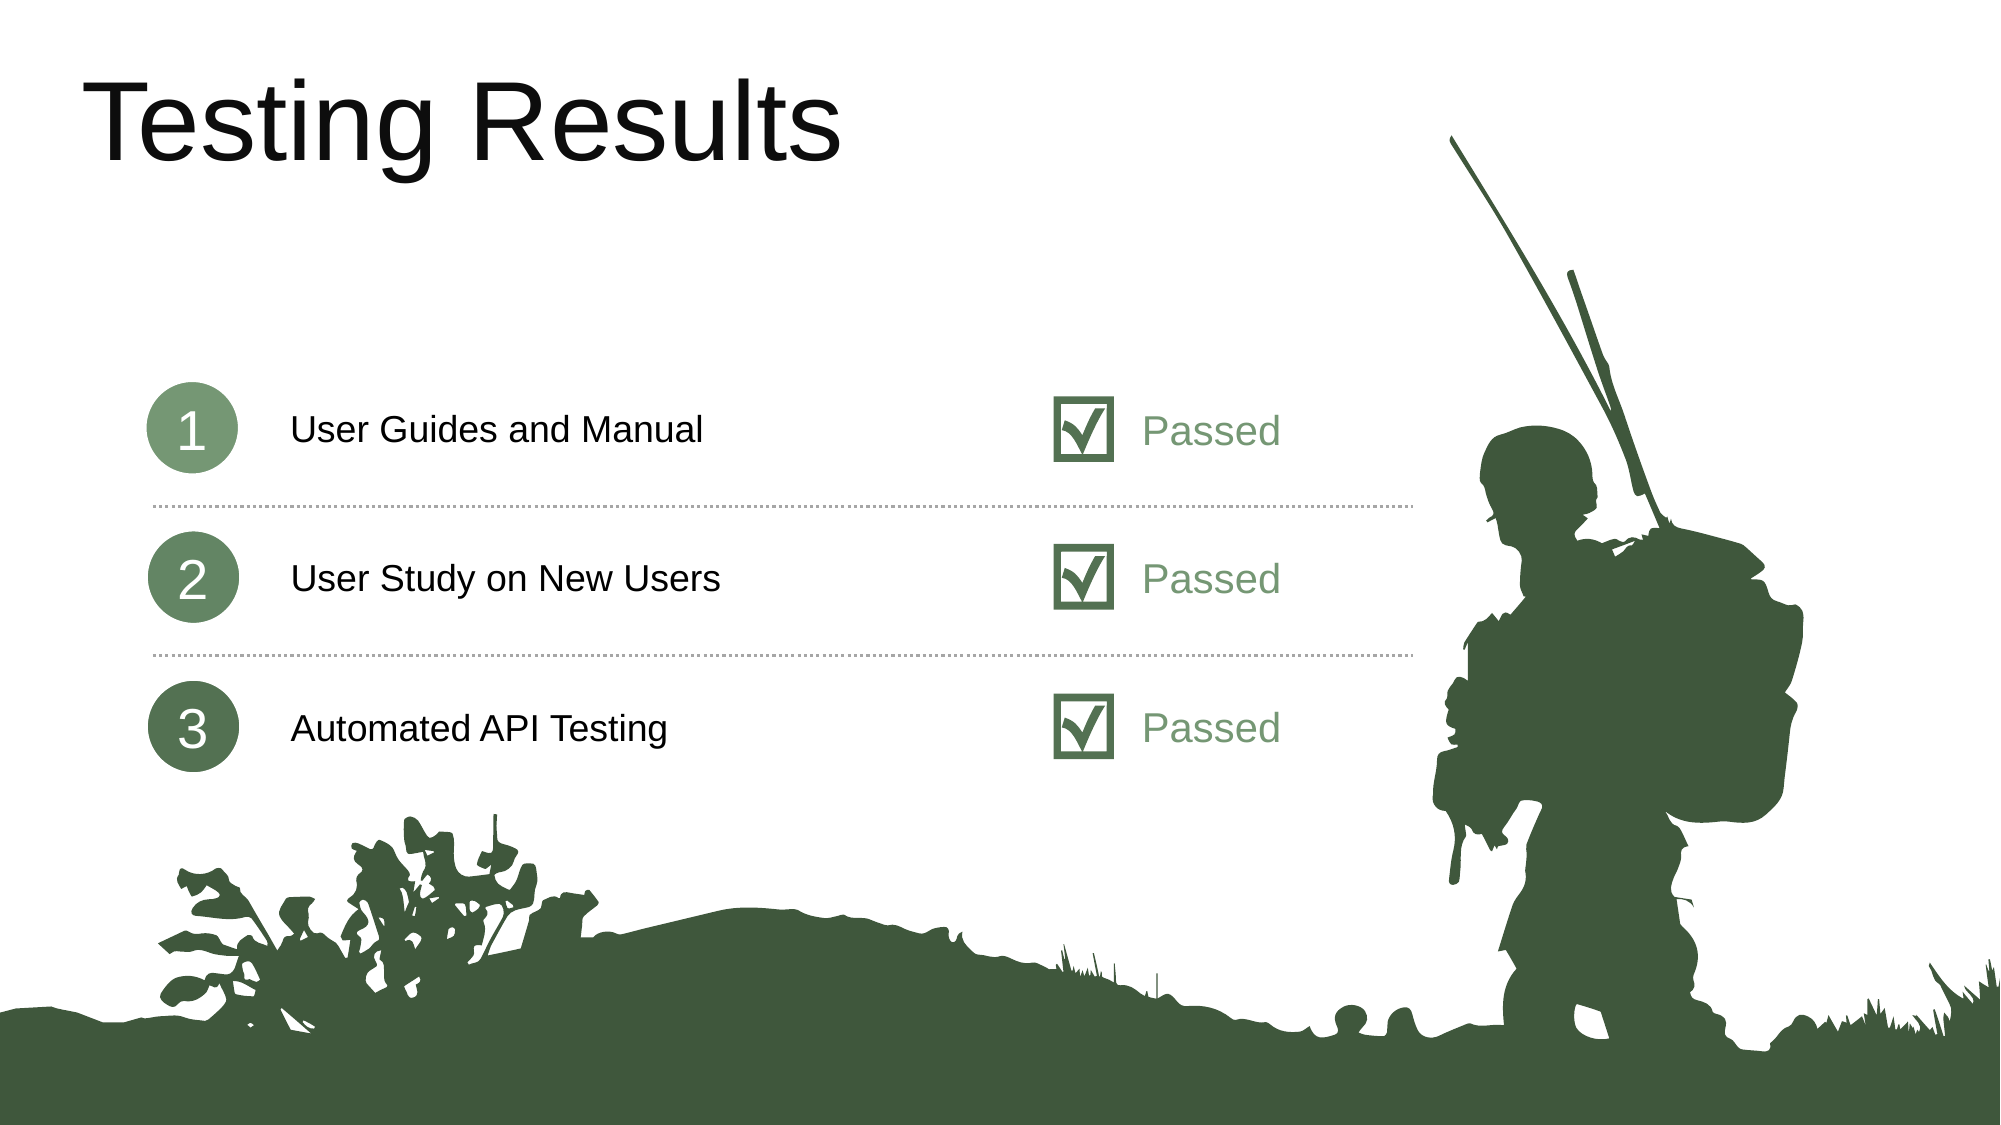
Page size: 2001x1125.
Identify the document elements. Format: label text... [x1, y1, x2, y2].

text_box 2 [145, 529, 242, 626]
text_box User Guides and Manual [274, 397, 945, 458]
text_box [1053, 543, 1115, 611]
text_box Passed [1127, 693, 1413, 759]
text_box [1053, 693, 1115, 760]
text_box 3 [145, 678, 242, 775]
text_box [1053, 395, 1115, 463]
text_box Passed [1127, 544, 1413, 609]
text_box User Study on New Users [275, 546, 946, 607]
text_box Passed [1127, 396, 1413, 462]
text_box 1 [144, 379, 241, 476]
text_box Automated API Testing [275, 696, 946, 757]
text_box Testing Results [66, 40, 1083, 191]
